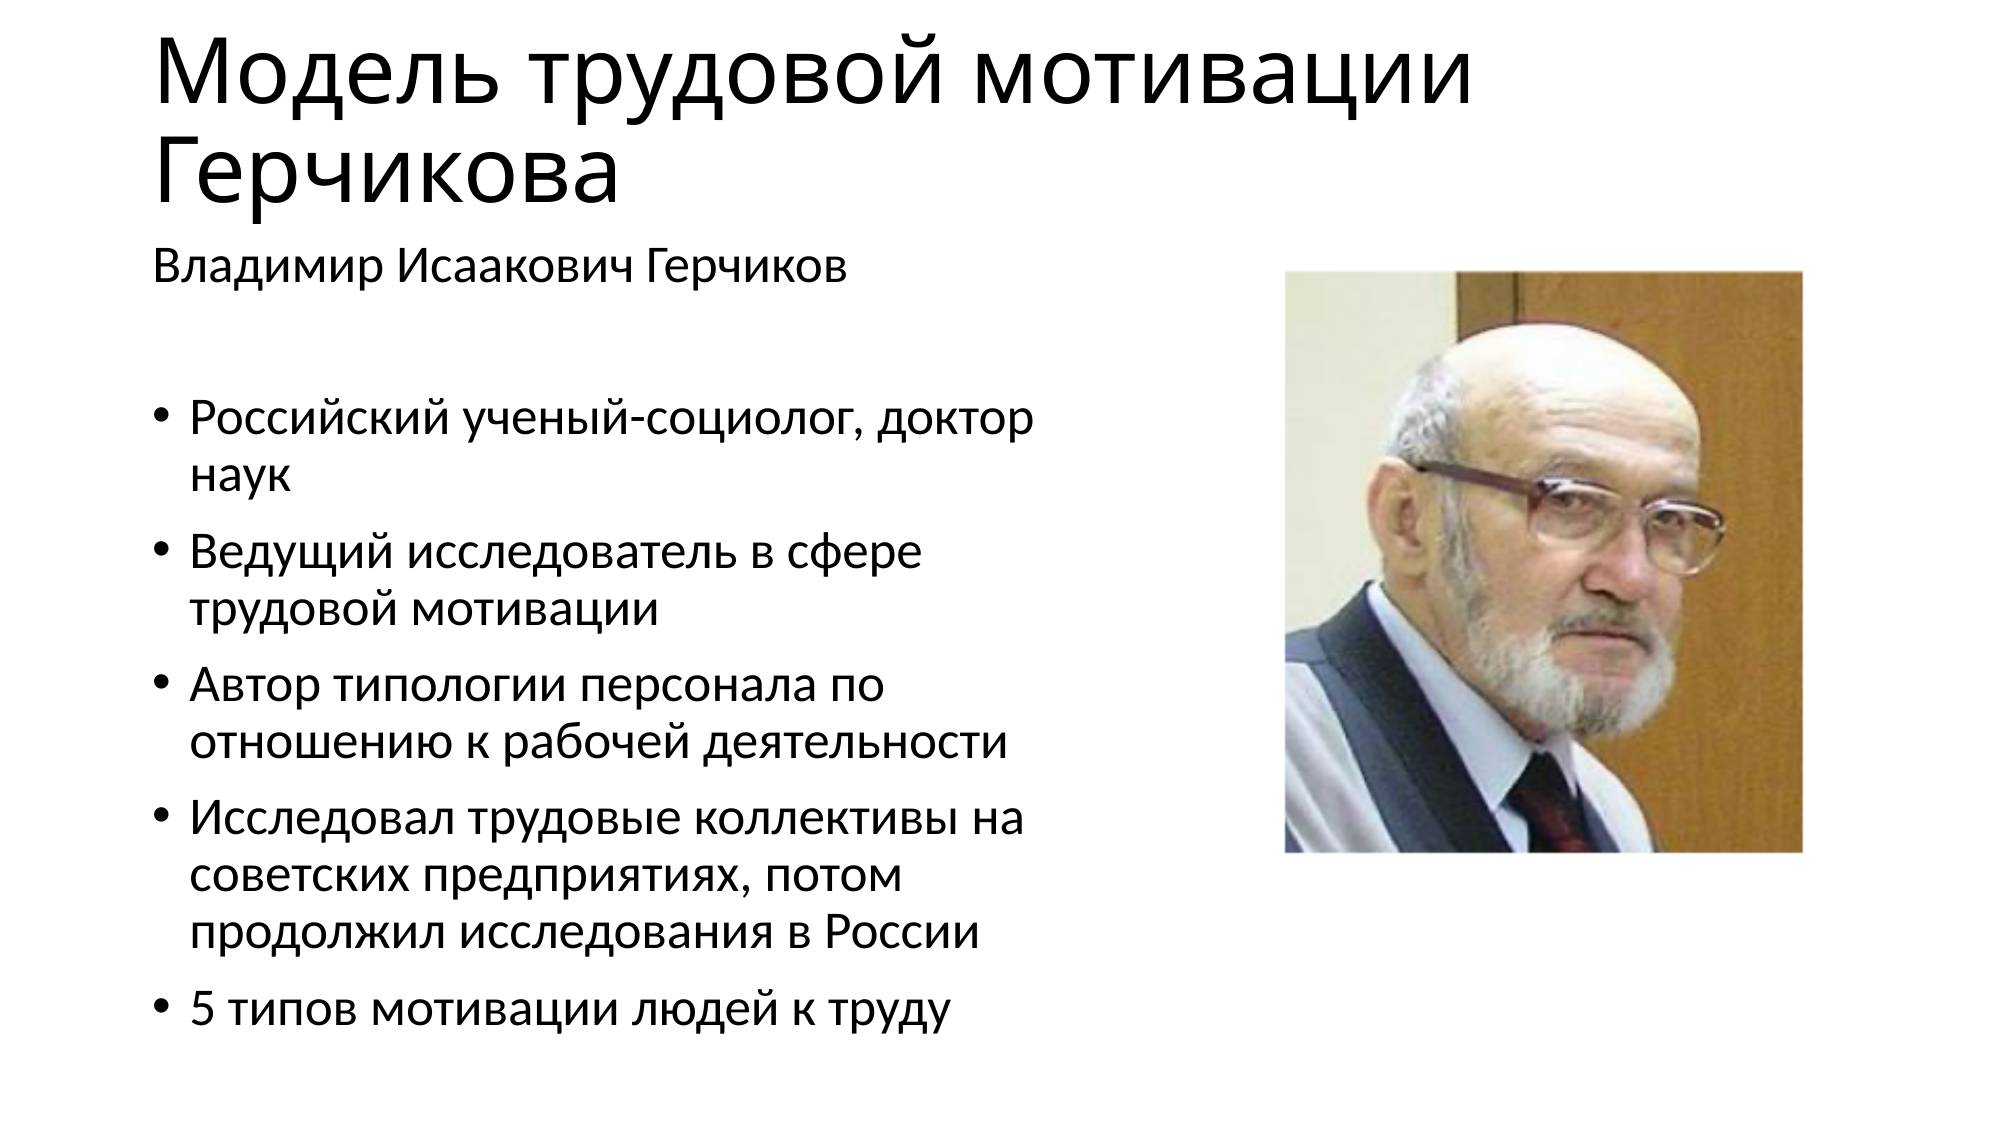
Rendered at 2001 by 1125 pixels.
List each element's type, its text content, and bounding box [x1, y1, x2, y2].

picture [1271, 257, 1820, 868]
list Владимир Исаакович Герчиков Российский ученый-социолог, доктор наук Ведущий исследователь в сфере трудовой мотивации Автор типологии персонала по отношению к рабочей деятельности Исследовал трудовые коллективы на советских предприятиях, потом продолжил исследования в России 5 типов мотивации людей к труду [137, 229, 1100, 1045]
title Модель трудовой мотивации Герчикова [137, 59, 1863, 187]
